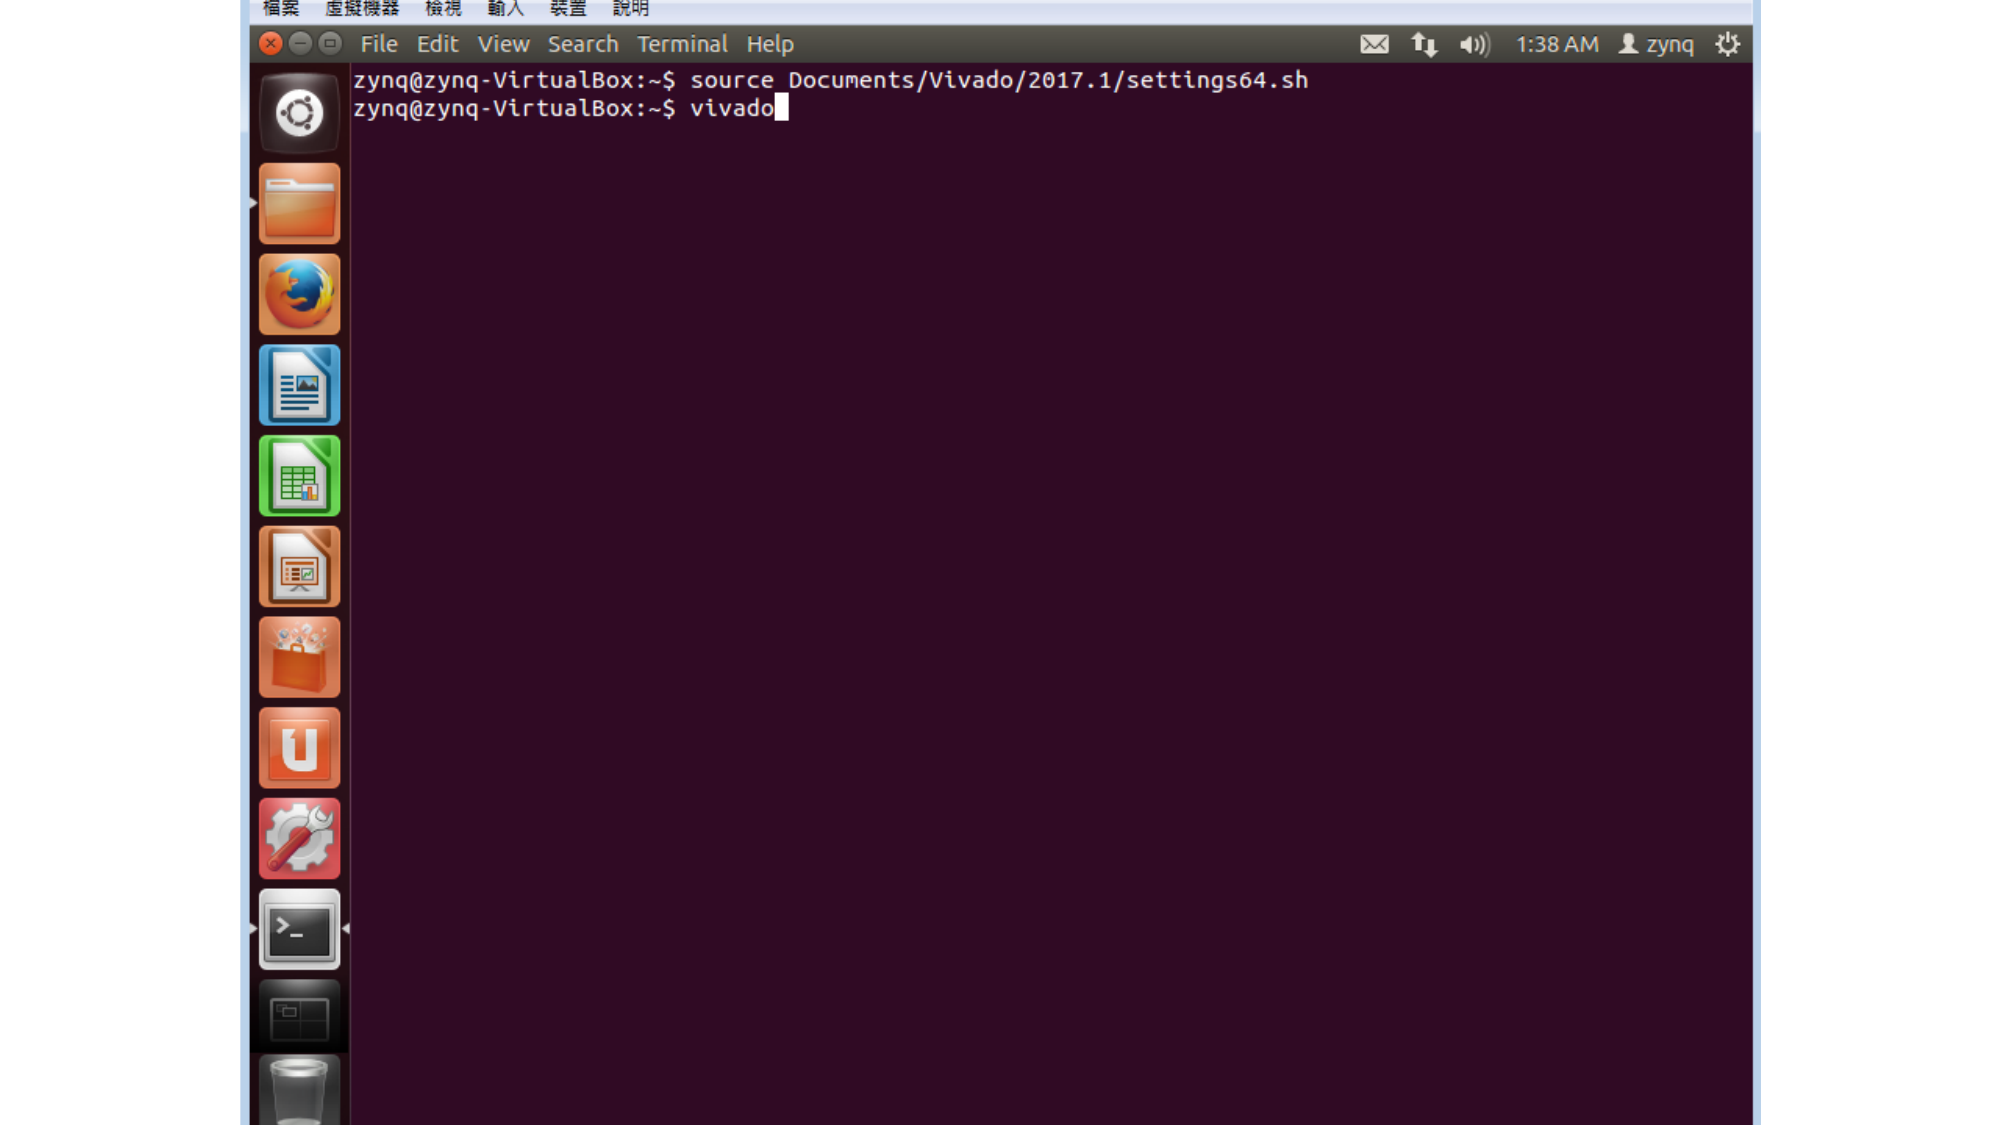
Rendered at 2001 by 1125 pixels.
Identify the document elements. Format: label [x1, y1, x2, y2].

picture [238, 0, 1761, 1125]
